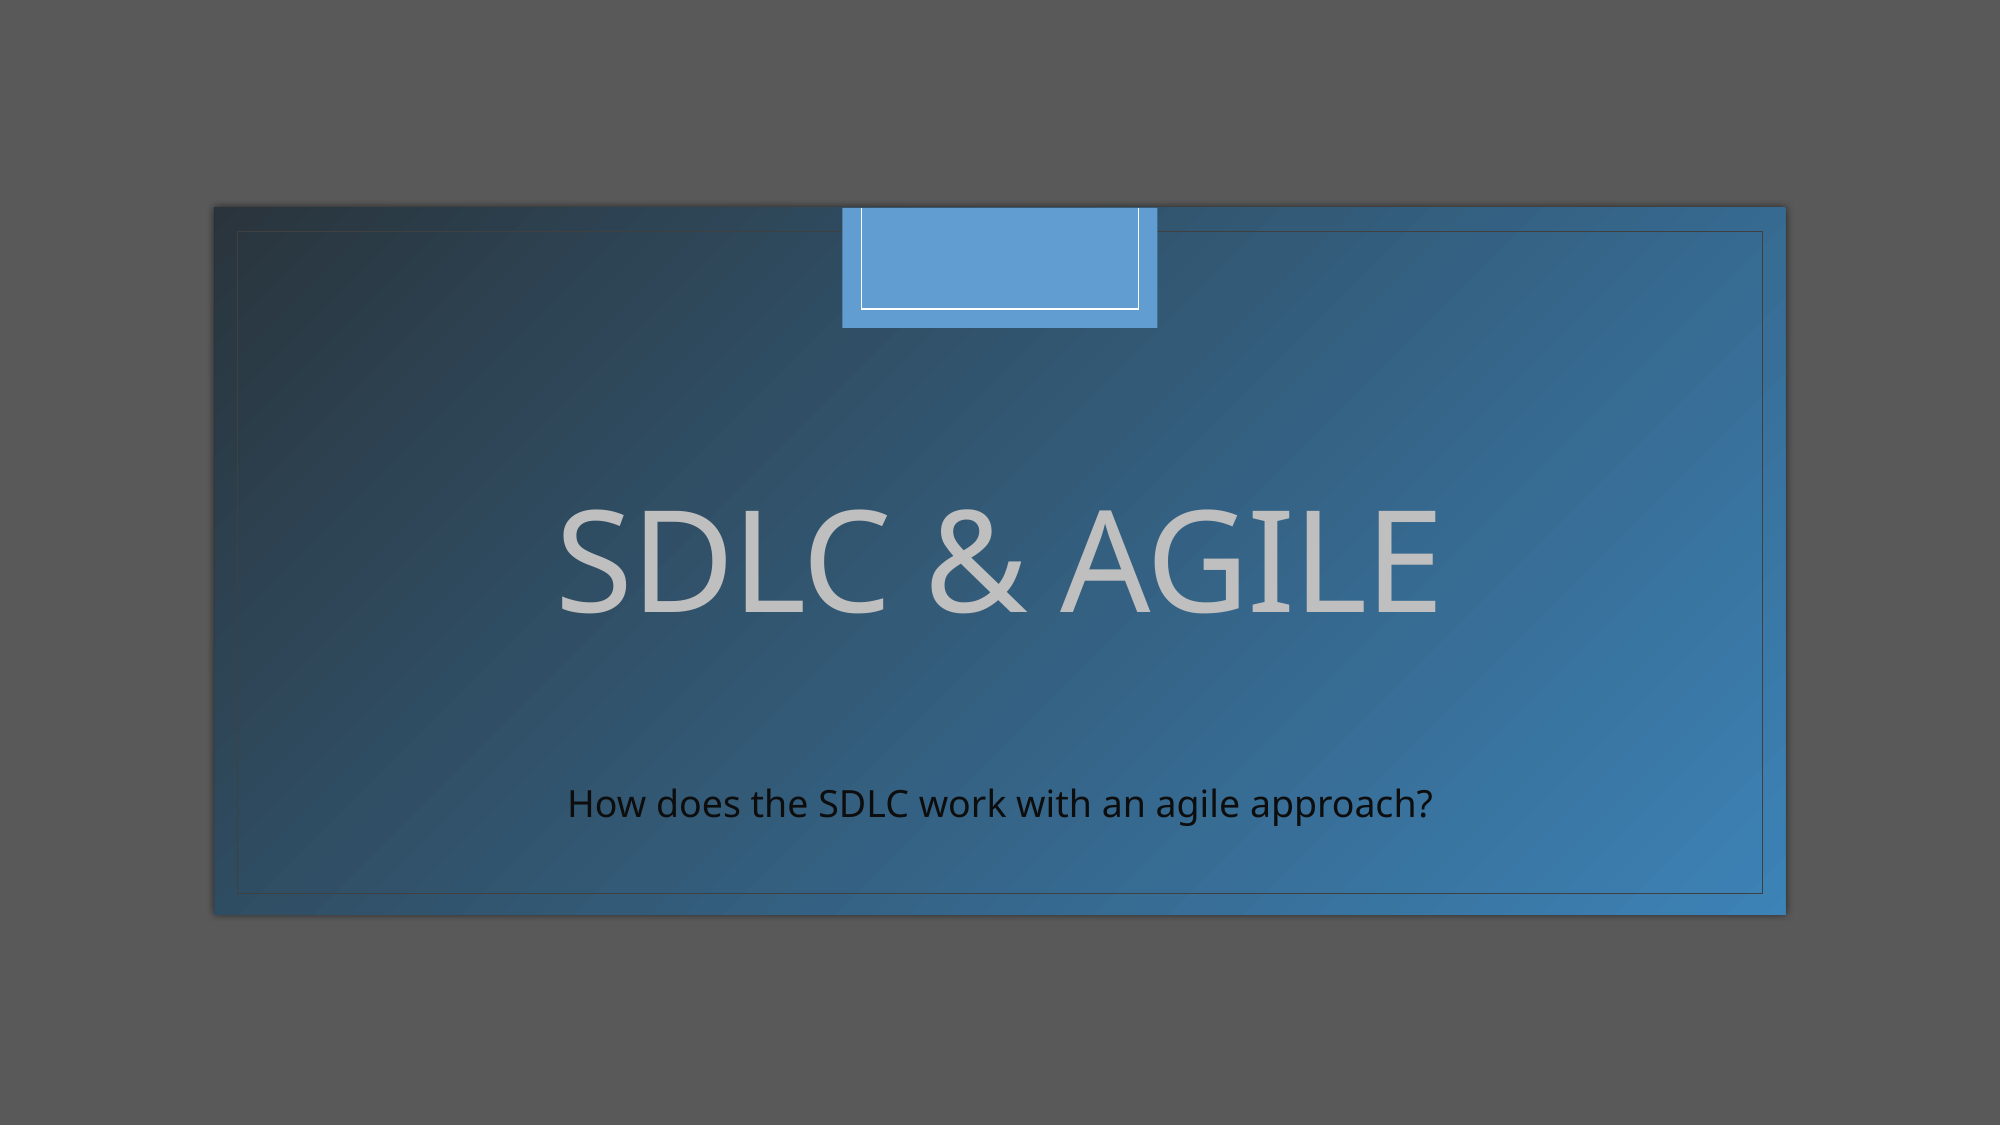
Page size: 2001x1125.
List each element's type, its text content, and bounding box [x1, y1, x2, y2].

list How does the SDLC work with an agile approach? [267, 768, 1734, 844]
title Sdlc & Agile [267, 373, 1733, 768]
